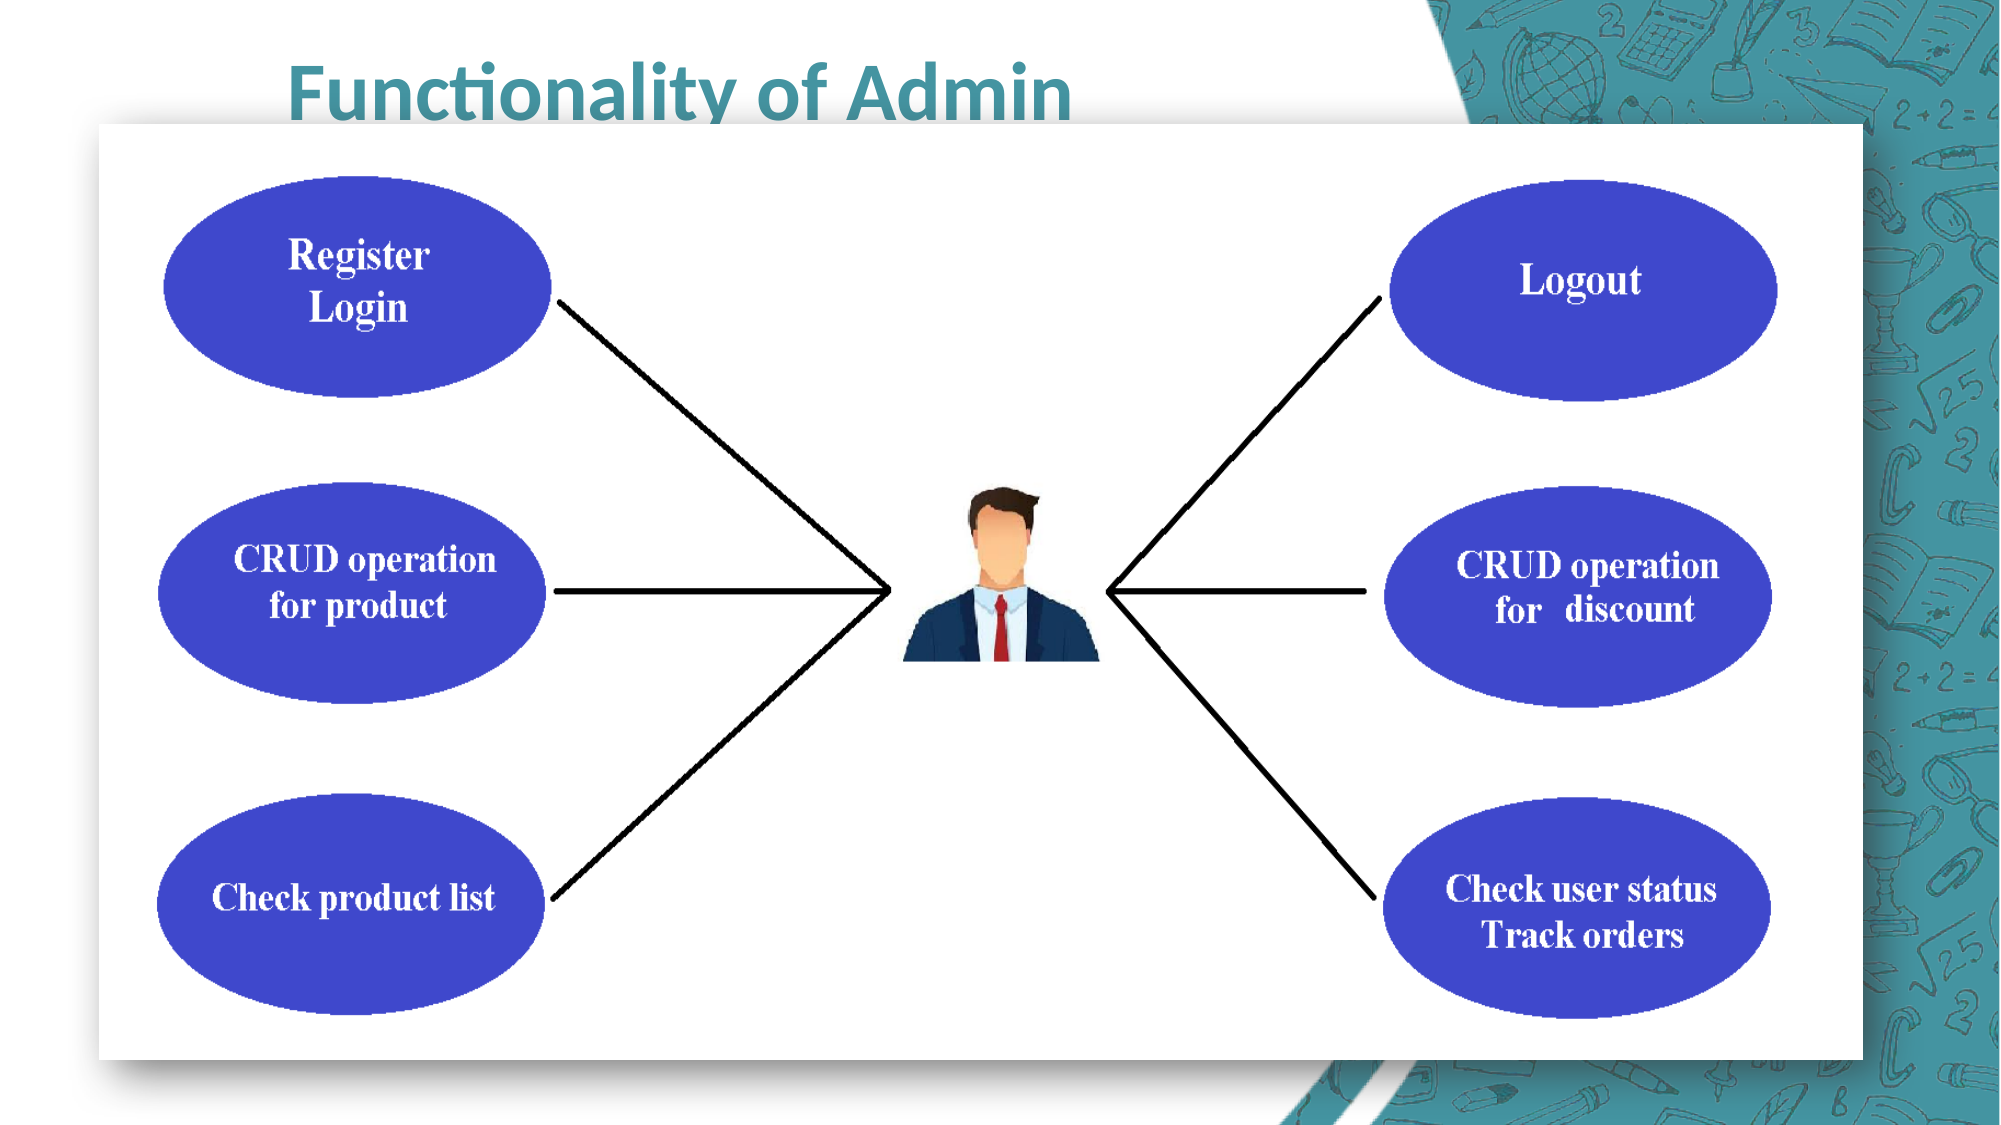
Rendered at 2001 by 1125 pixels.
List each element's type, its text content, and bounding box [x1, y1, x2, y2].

picture [0, 0, 1998, 1125]
title Functionality of Admin [137, 37, 1866, 109]
